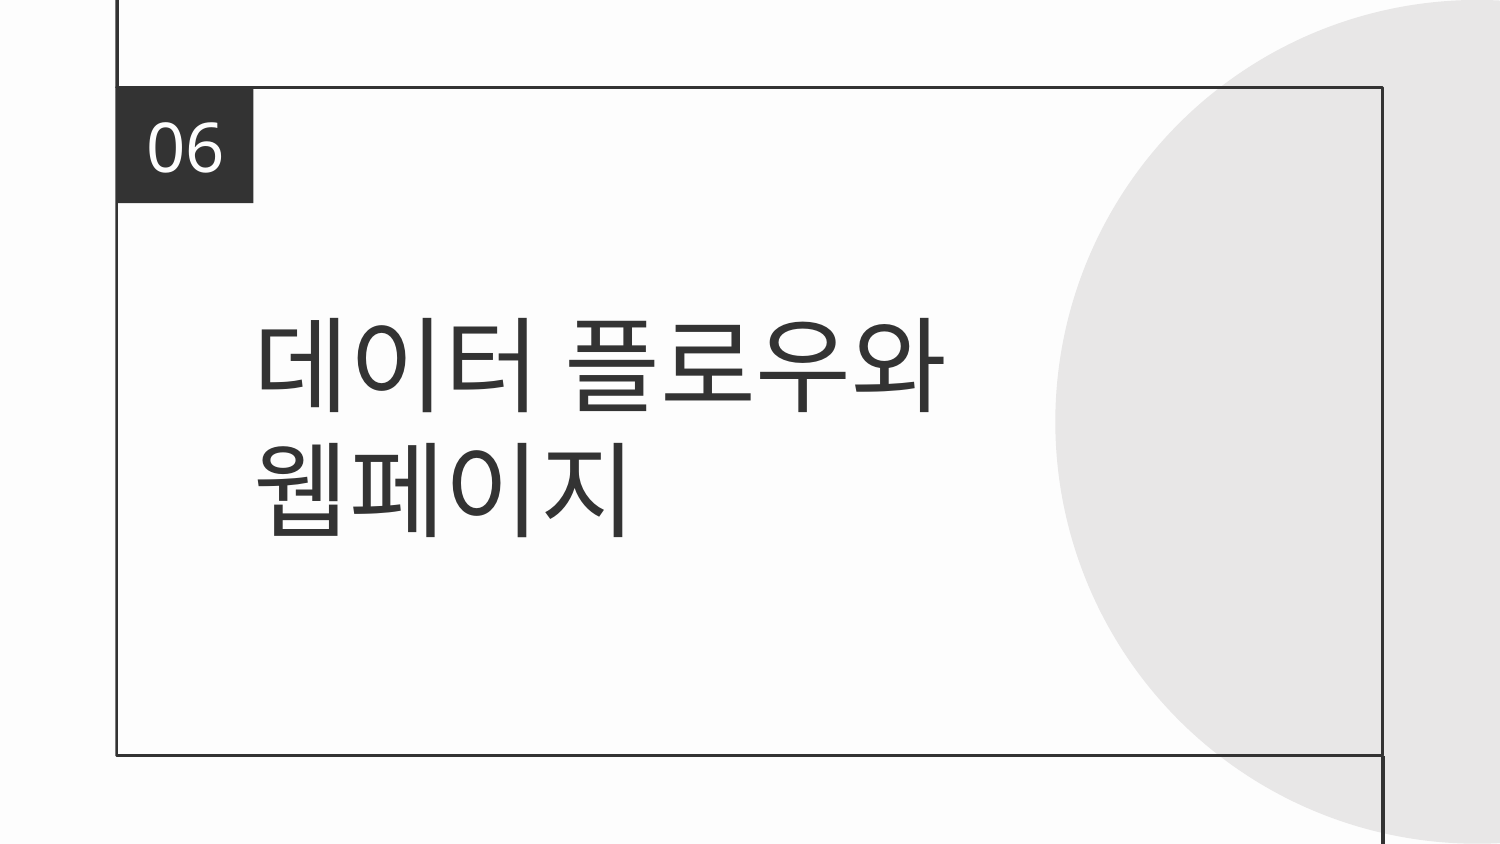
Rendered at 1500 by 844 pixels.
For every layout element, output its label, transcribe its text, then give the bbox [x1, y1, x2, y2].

title 06 [118, 87, 254, 204]
title 데이터 플로우와 웹페이지 [238, 278, 1070, 566]
